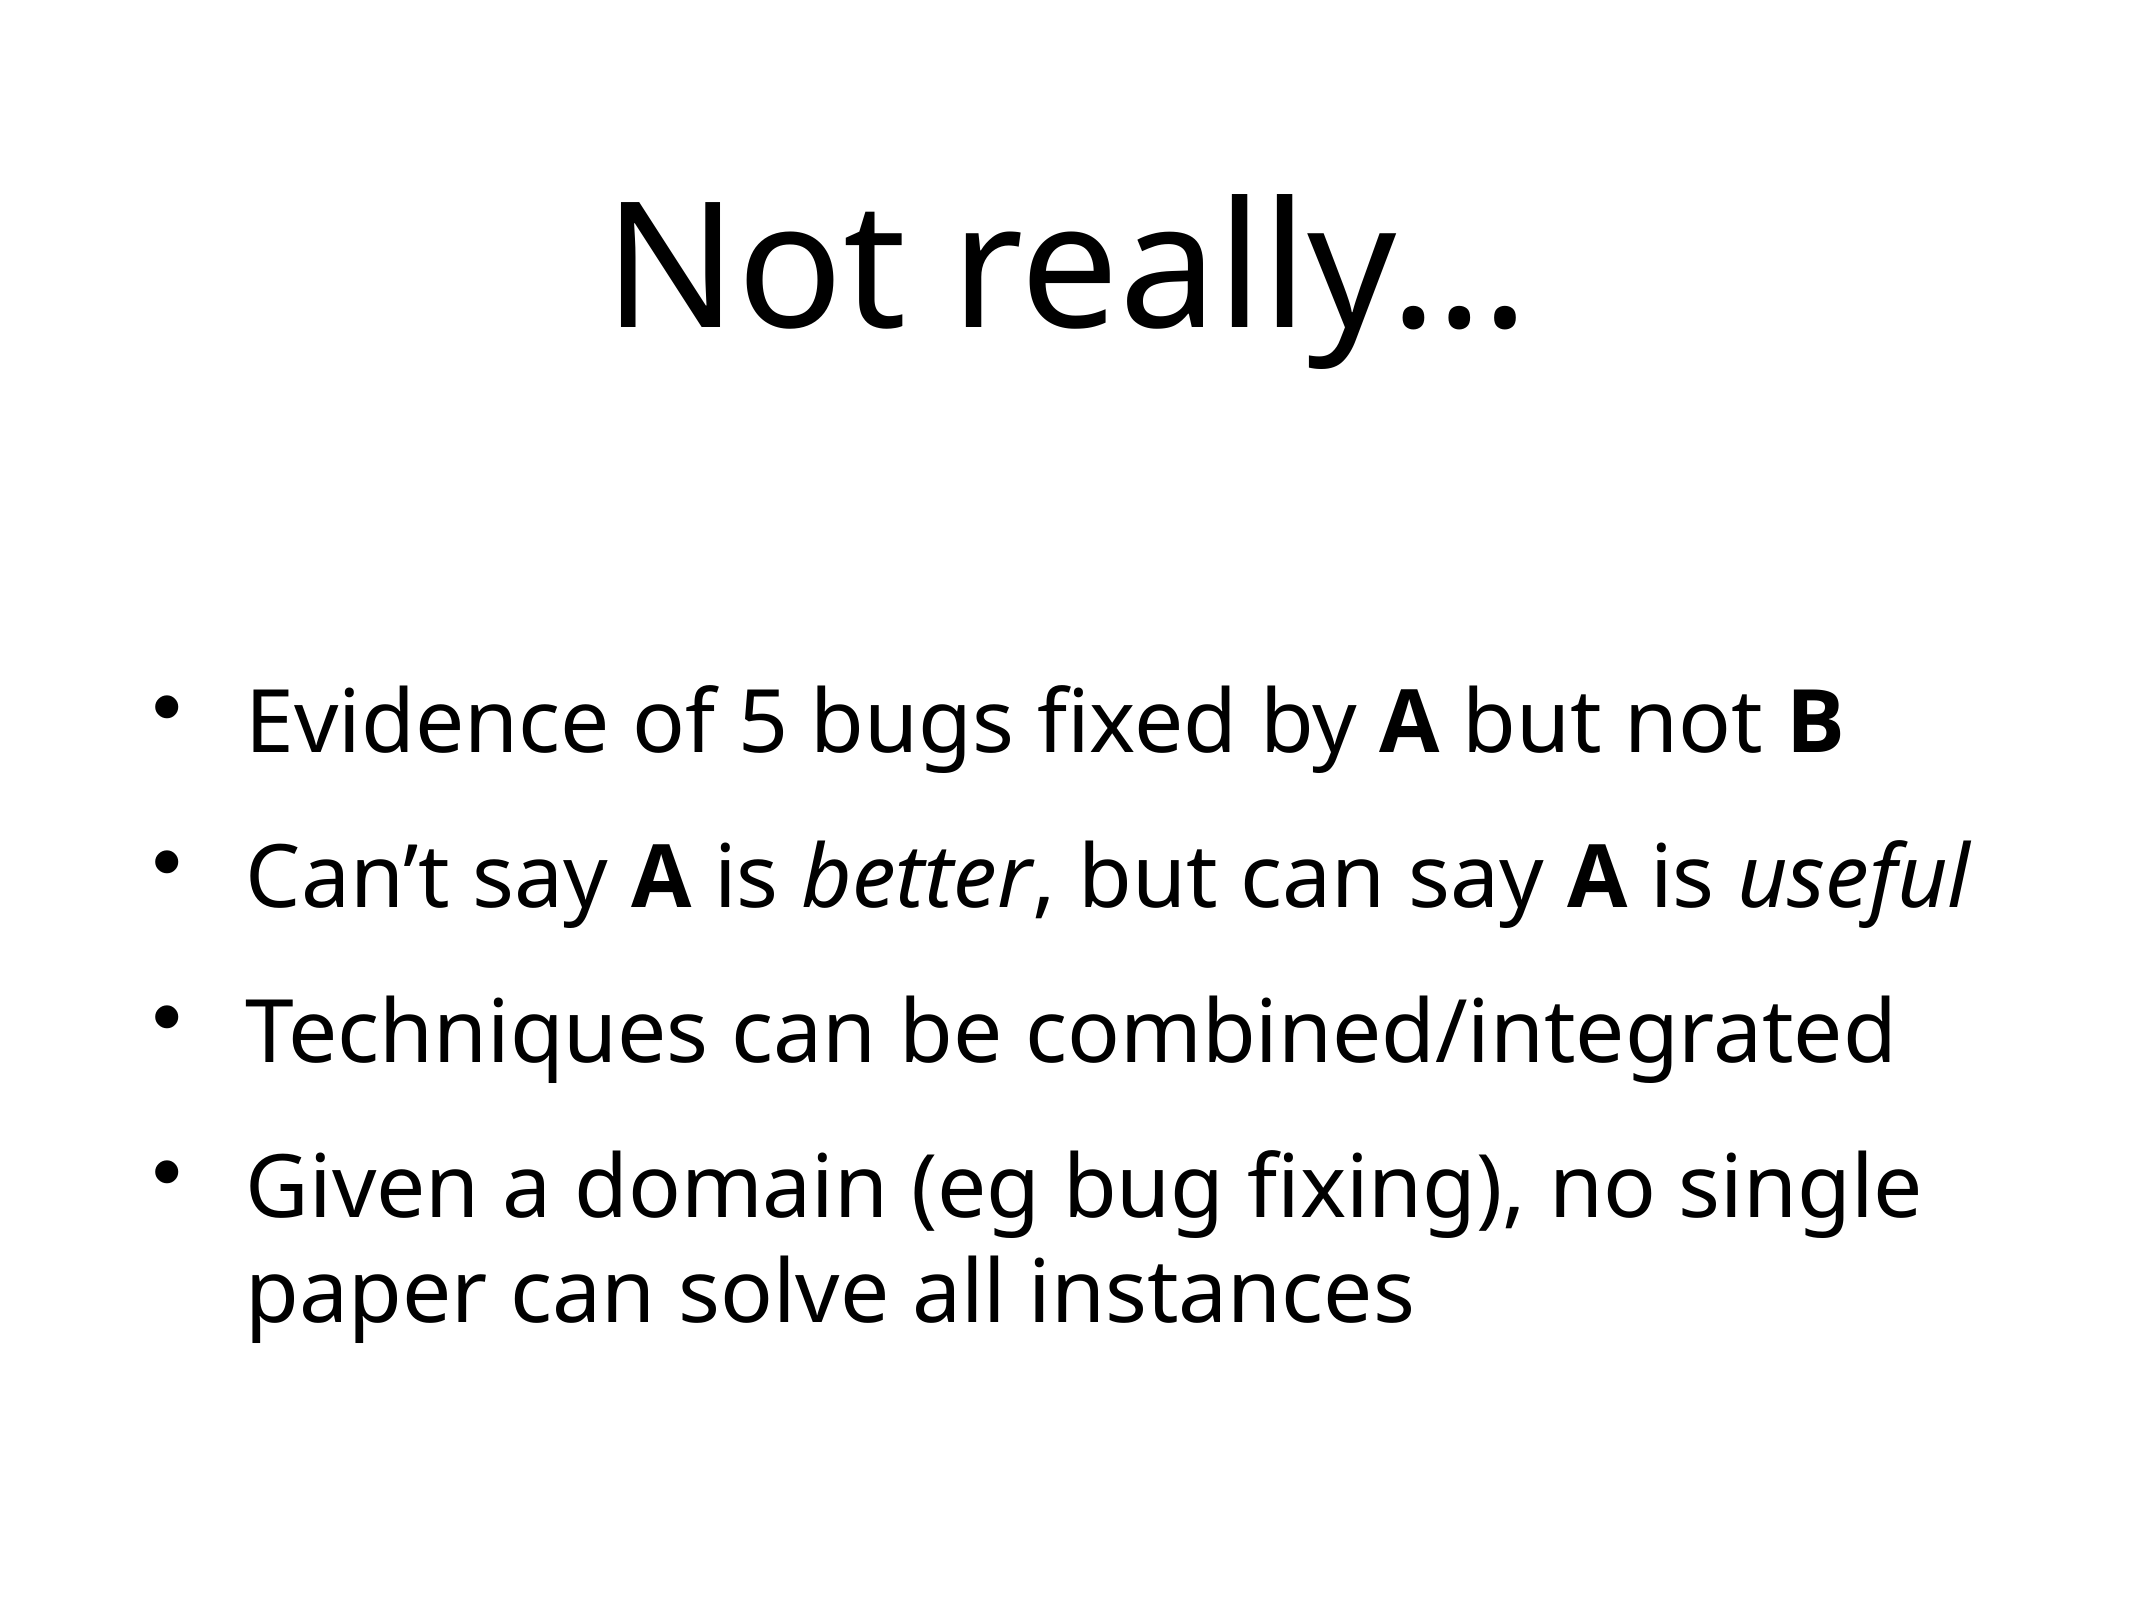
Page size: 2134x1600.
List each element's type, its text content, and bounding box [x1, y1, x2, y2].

list Evidence of 5 bugs fixed by A but not B Can’t say A is better, but can say A is useful Techniques can be combined/integrated Given a domain (eg bug fixing), no single paper can solve all instances [91, 480, 2043, 1524]
title Not really… [207, 41, 1926, 474]
